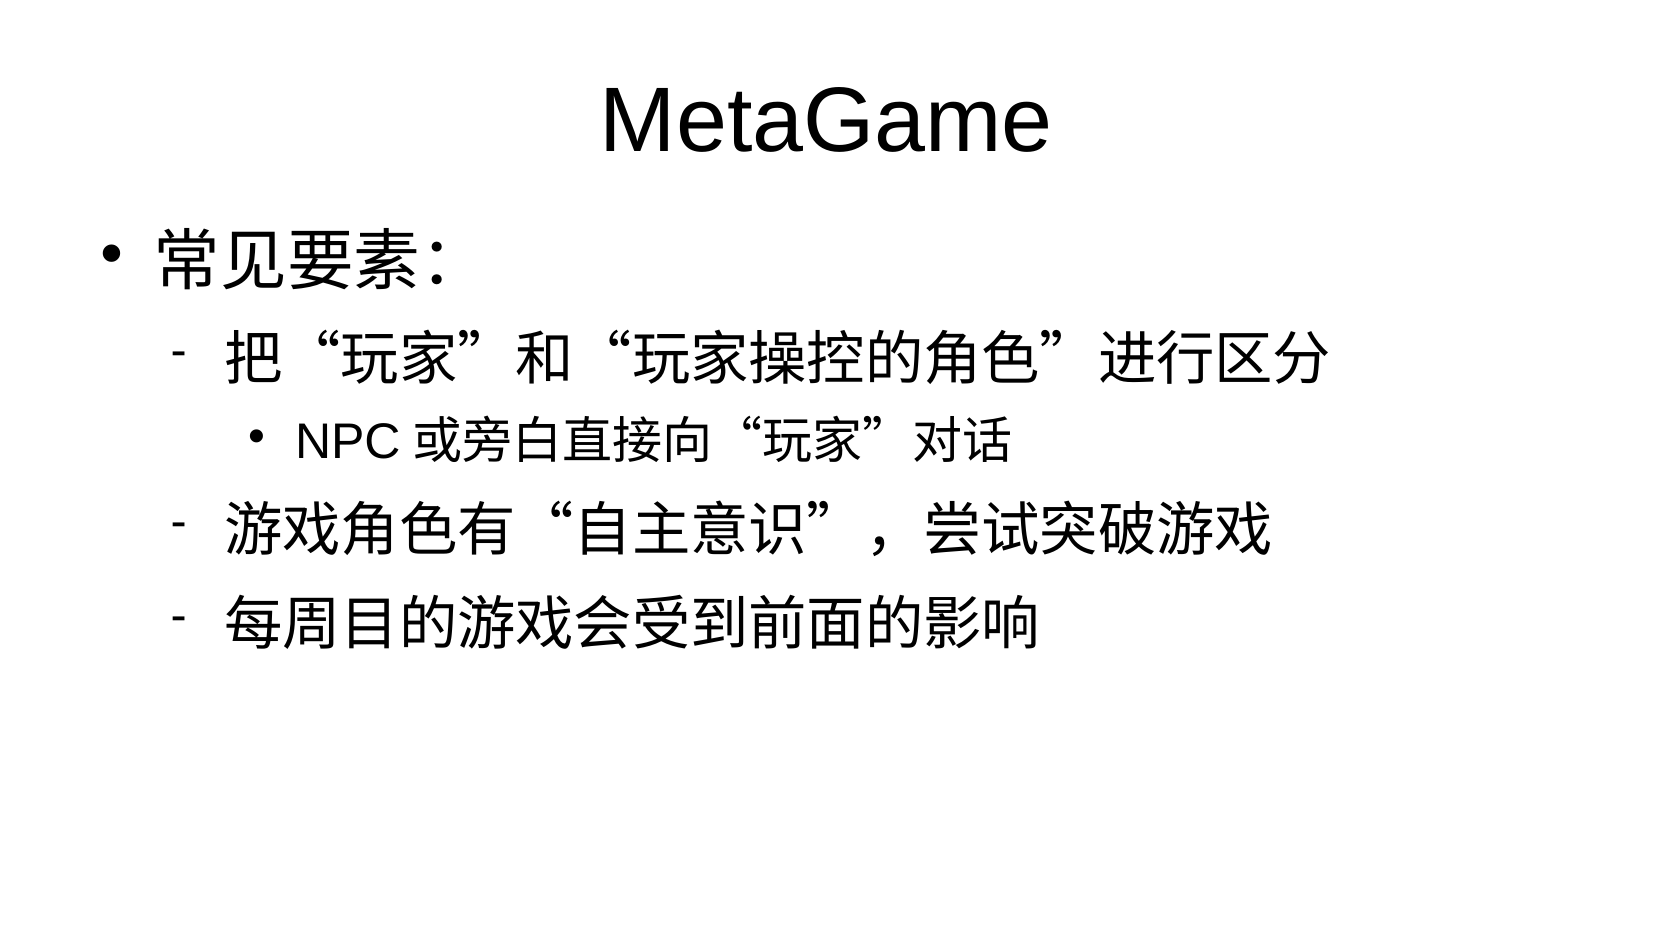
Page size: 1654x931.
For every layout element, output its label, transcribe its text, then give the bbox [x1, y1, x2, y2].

list 常见要素： 把“玩家”和“玩家操控的角色”进行区分 NPC或旁白直接向“玩家”对话 游戏角色有“自主意识”，尝试突破游戏 每周目的游戏会受到前面的影响 [82, 217, 1571, 757]
title MetaGame [82, 37, 1571, 193]
